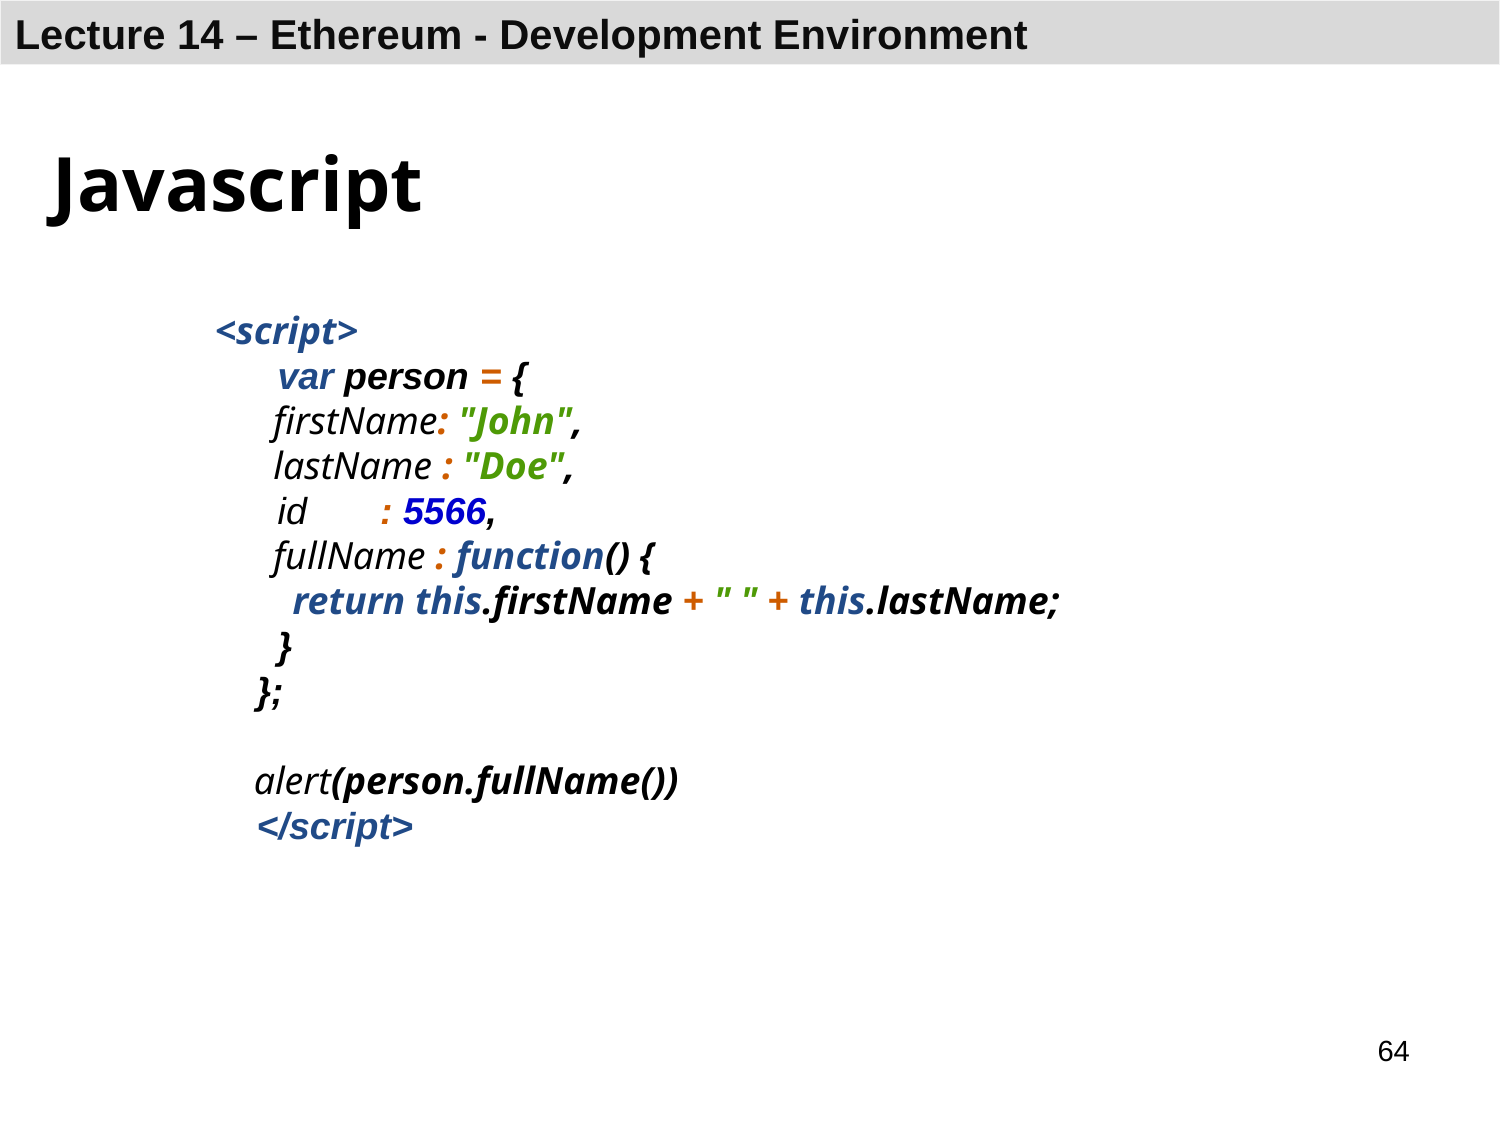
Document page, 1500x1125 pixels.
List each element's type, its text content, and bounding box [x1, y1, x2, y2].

slide_number 64 [1074, 1024, 1425, 1103]
title Javascript [37, 125, 1388, 238]
text_box <script> var person = { firstName: "John", lastName : "Doe", id : 5566, fullName : function() { return this.firstName + " " + this.lastName; } }; alert(person.fullName()) </script> [199, 299, 1263, 855]
